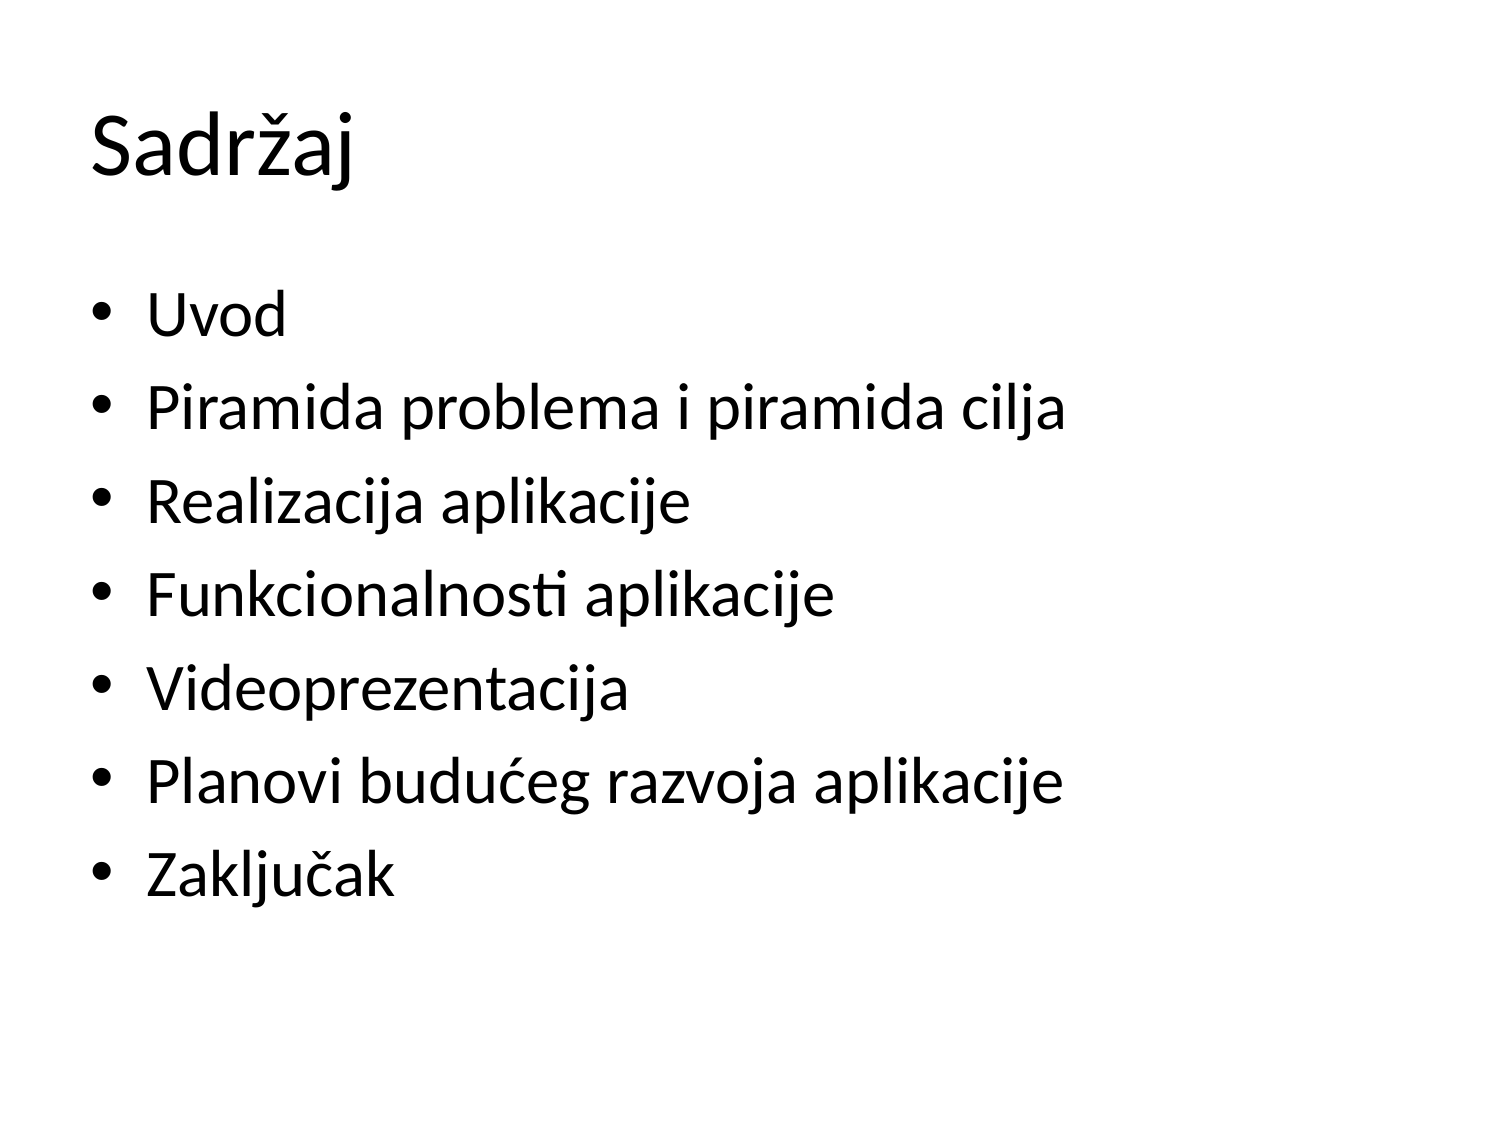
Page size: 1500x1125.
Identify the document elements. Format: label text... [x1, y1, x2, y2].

list Uvod Piramida problema i piramida cilja Realizacija aplikacije Funkcionalnosti aplikacije Videoprezentacija Planovi budućeg razvoja aplikacije Zaključak [75, 262, 1425, 1005]
title Sadržaj [75, 45, 1425, 233]
